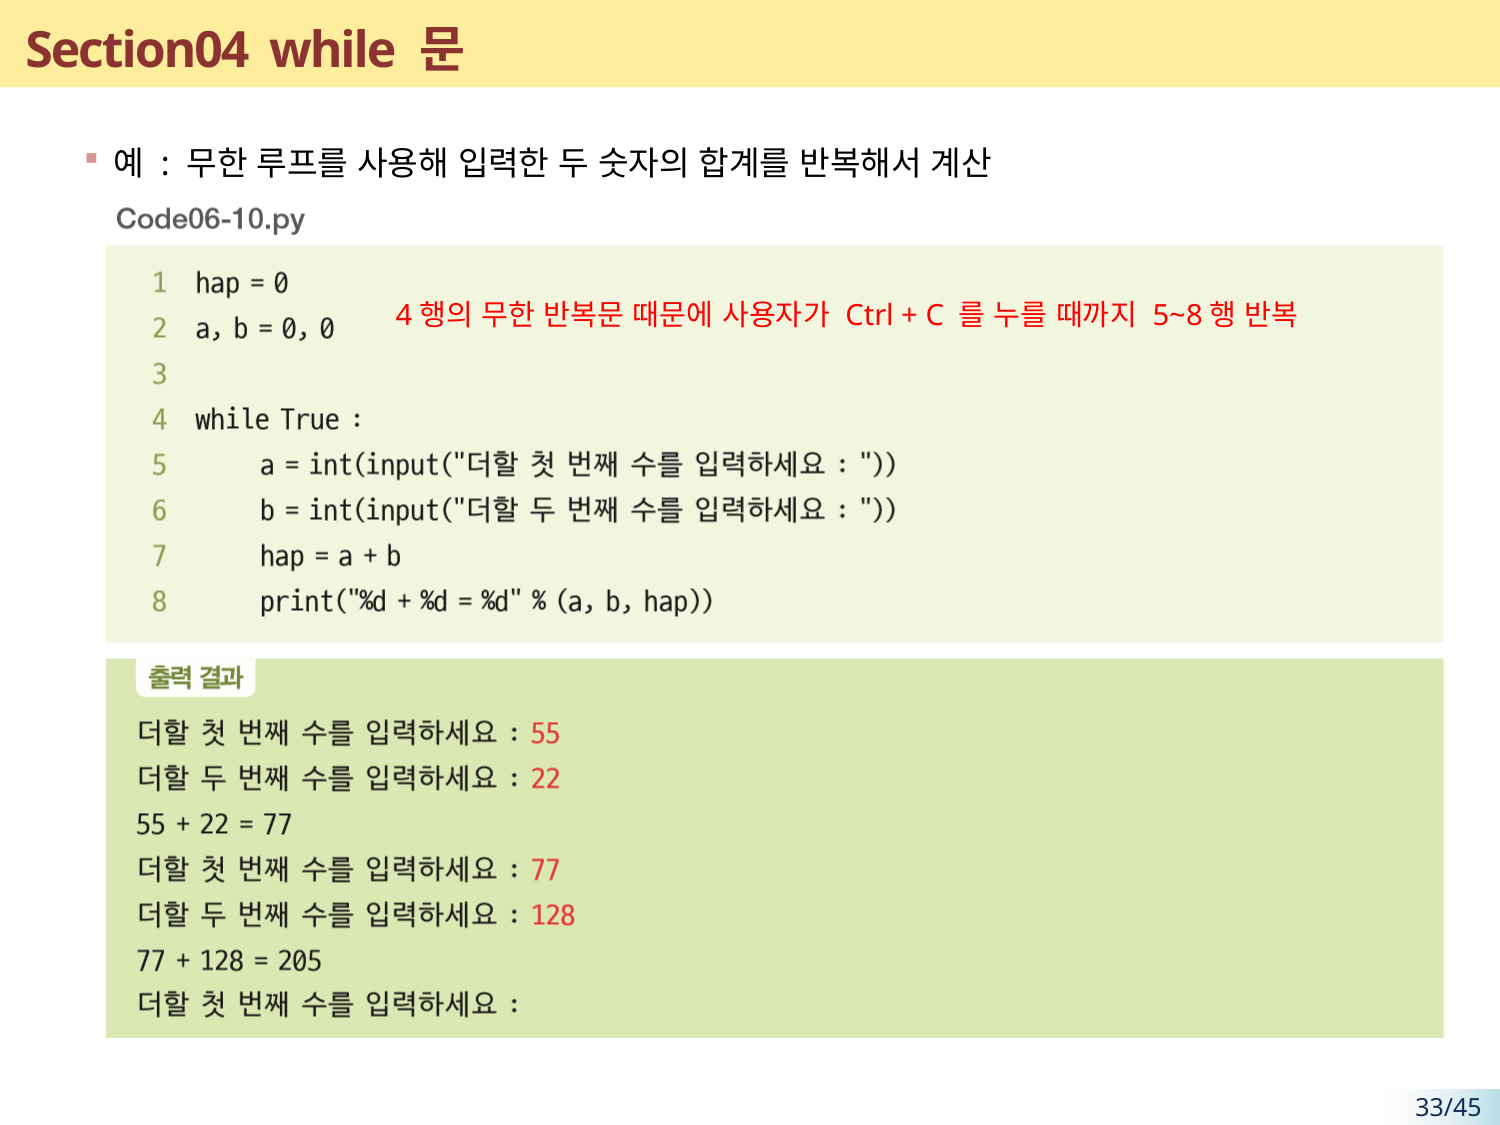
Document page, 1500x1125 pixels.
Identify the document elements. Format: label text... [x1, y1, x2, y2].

title Section04 while 문 [10, 8, 1288, 87]
list 예 : 무한 루프를 사용해 입력한 두 숫자의 합계를 반복해서 계산 [10, 126, 1481, 1057]
picture [100, 200, 1446, 1038]
